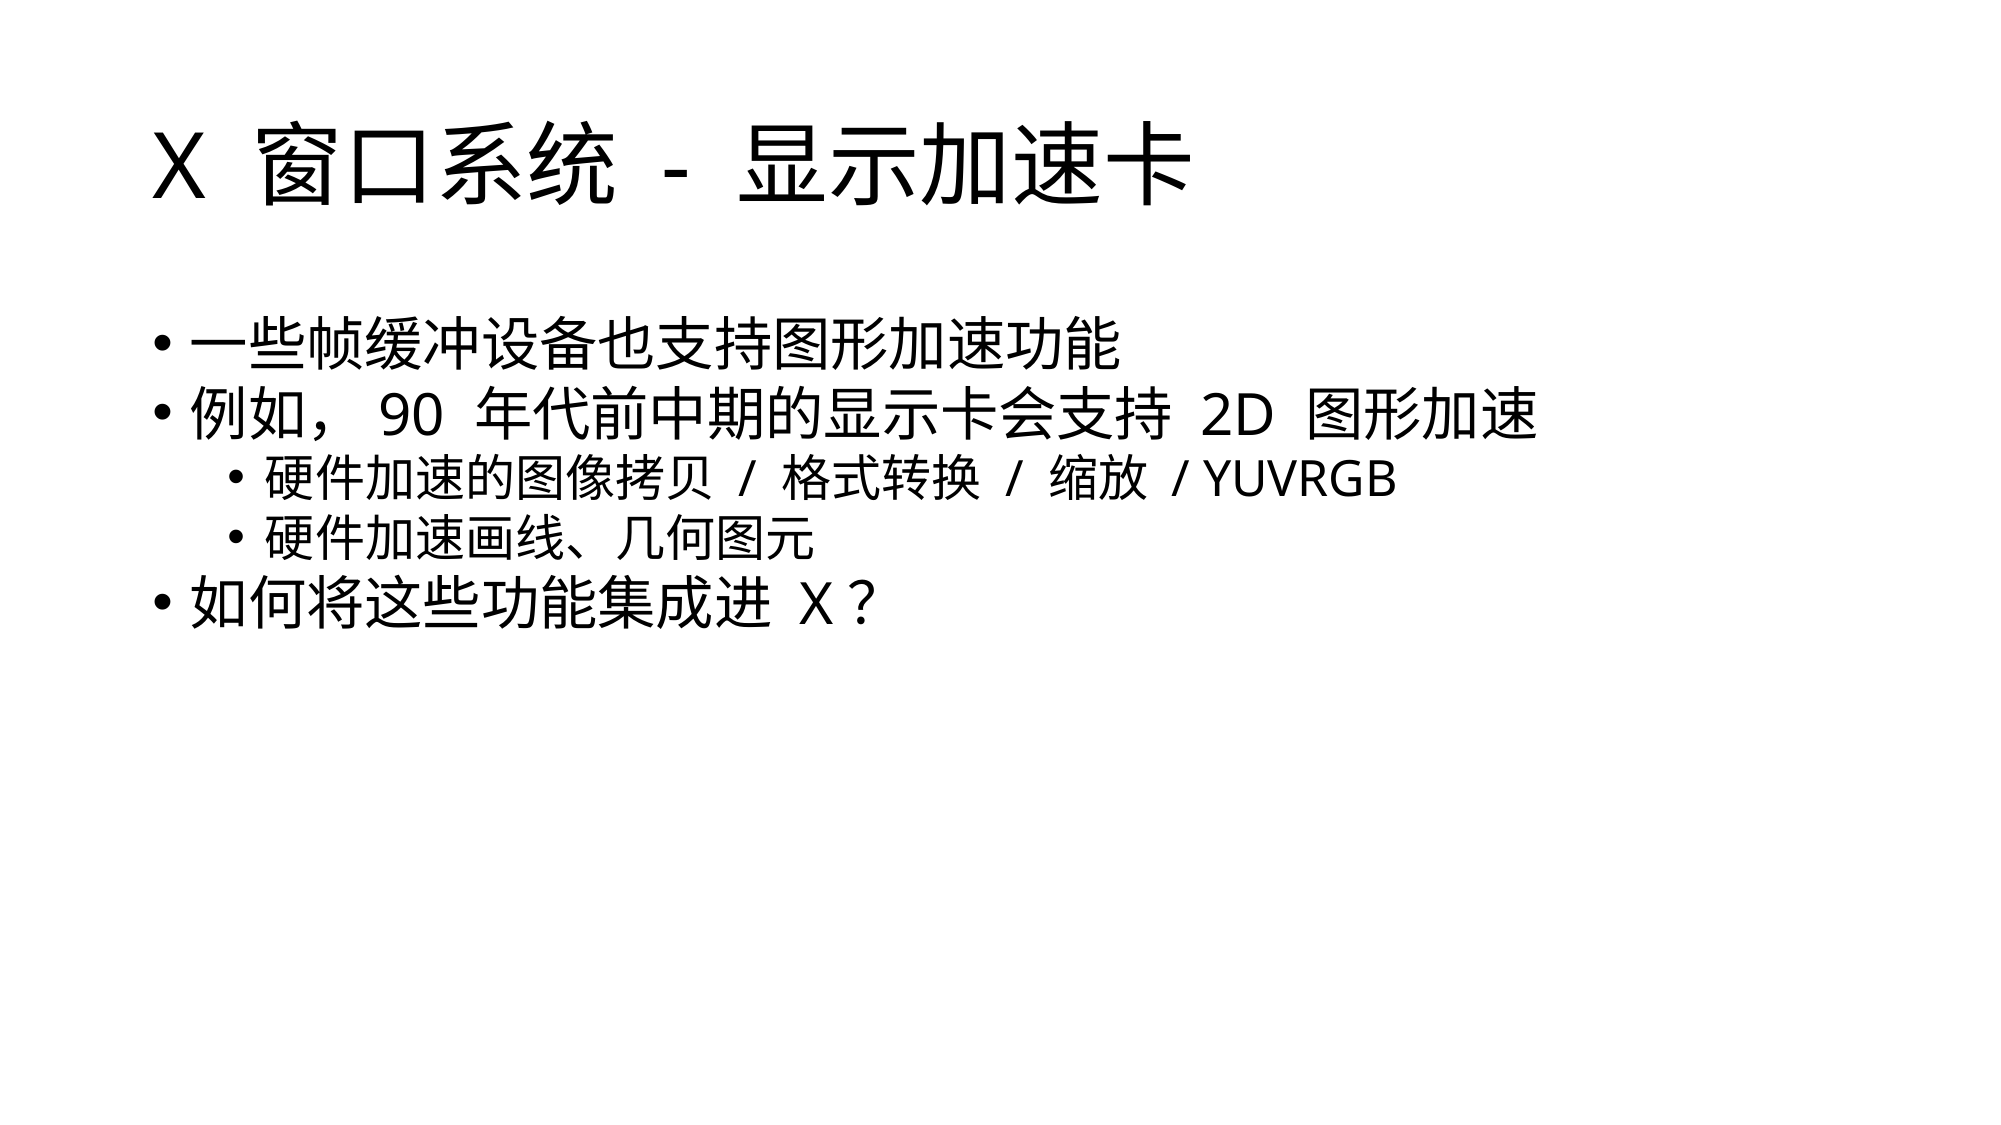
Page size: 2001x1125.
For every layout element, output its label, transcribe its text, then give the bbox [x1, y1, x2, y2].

title X 窗口系统 - 显示加速卡 [137, 59, 1863, 278]
